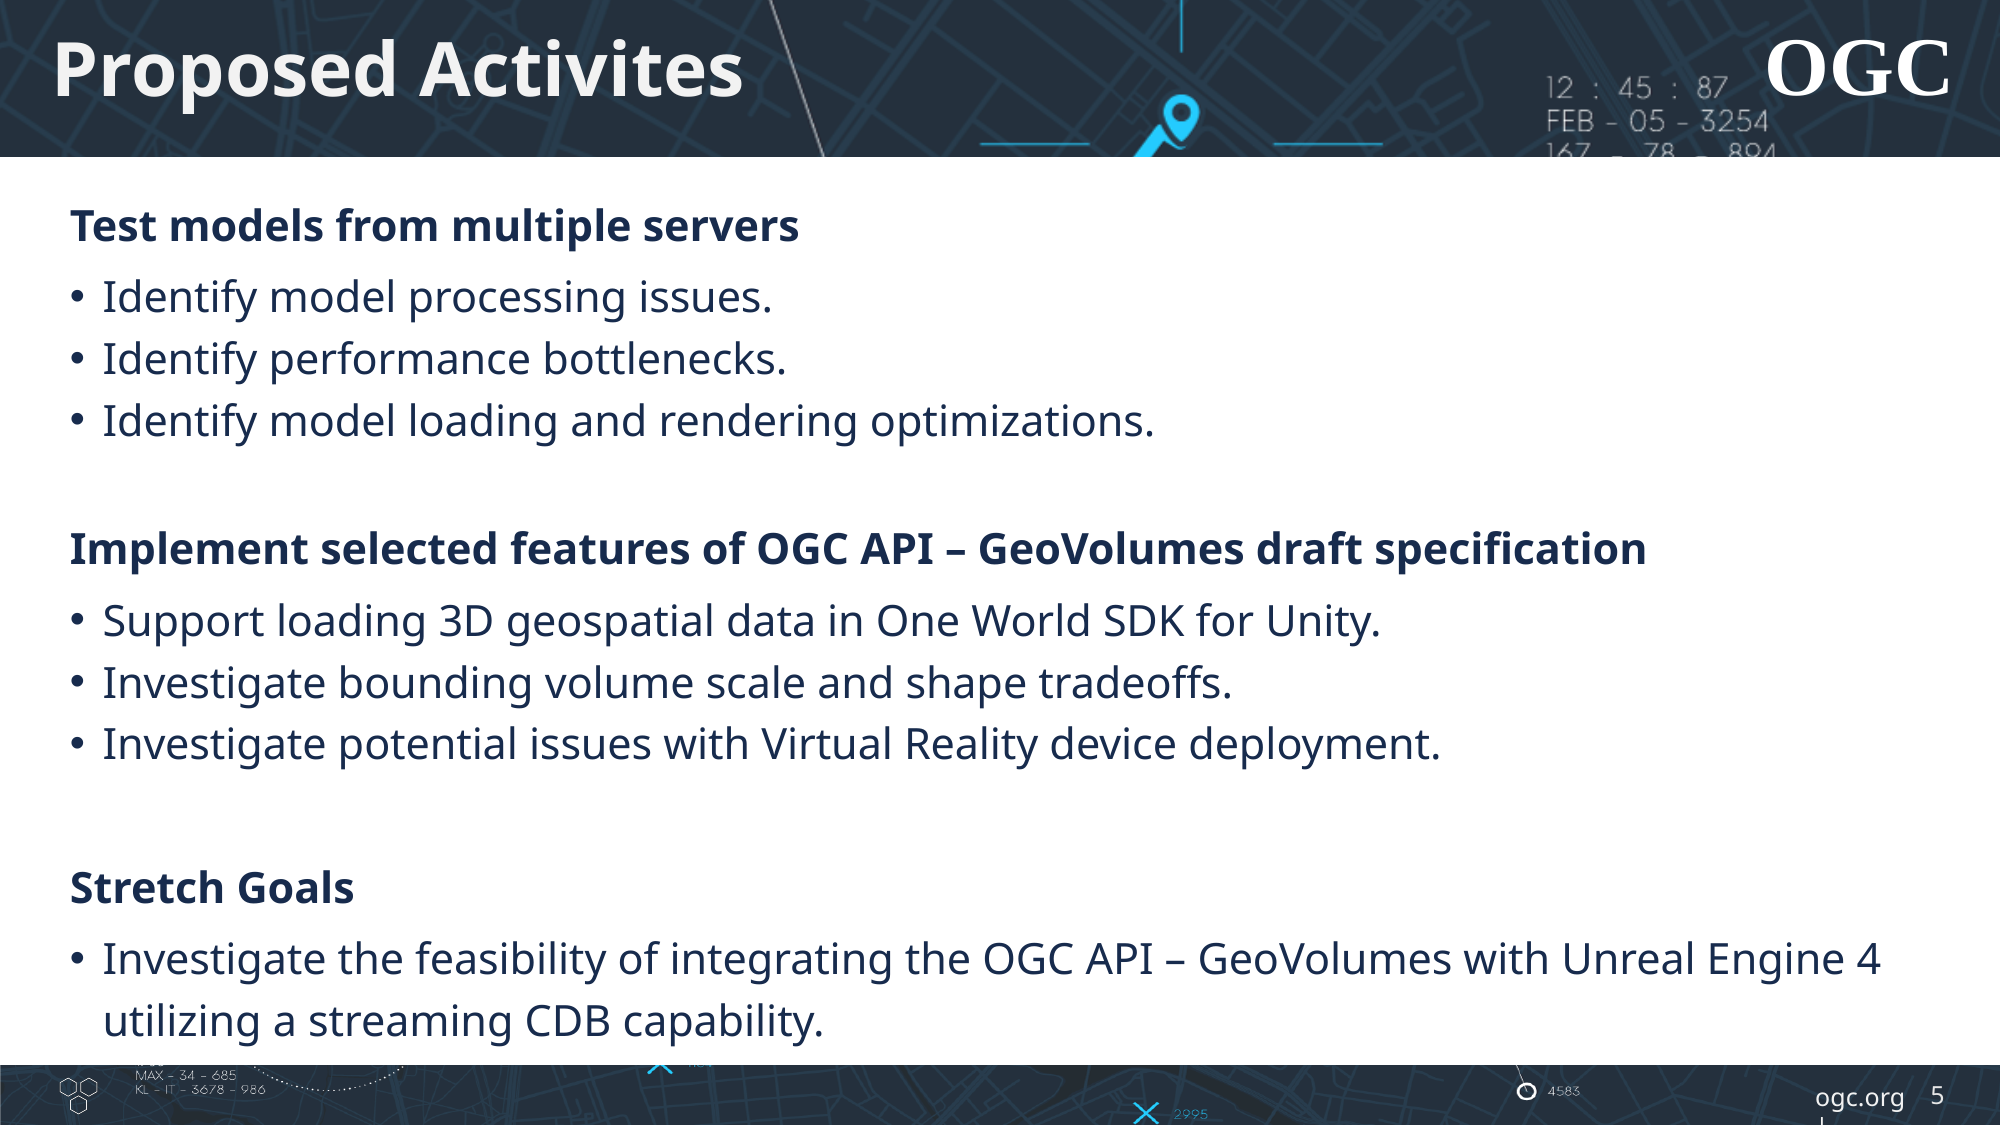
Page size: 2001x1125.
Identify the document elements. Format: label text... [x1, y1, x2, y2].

slide_number 5 [1772, 1073, 1960, 1121]
picture [51, 1069, 106, 1123]
list Test models from multiple servers Identify model processing issues. Identify performance bottlenecks. Identify model loading and rendering optimizations. Implement selected features of OGC API – GeoVolumes draft specification Support loading 3D geospatial data in One World SDK for Unity. Investigate bounding volume scale and shape tradeoffs. Investigate potential issues with Virtual Reality device deployment. Stretch Goals Investigate the feasibility of integrating the OGC API – GeoVolumes with Unreal Engine 4 utilizing a streaming CDB capability. [54, 190, 1986, 1053]
title Proposed Activites [36, 9, 1762, 135]
